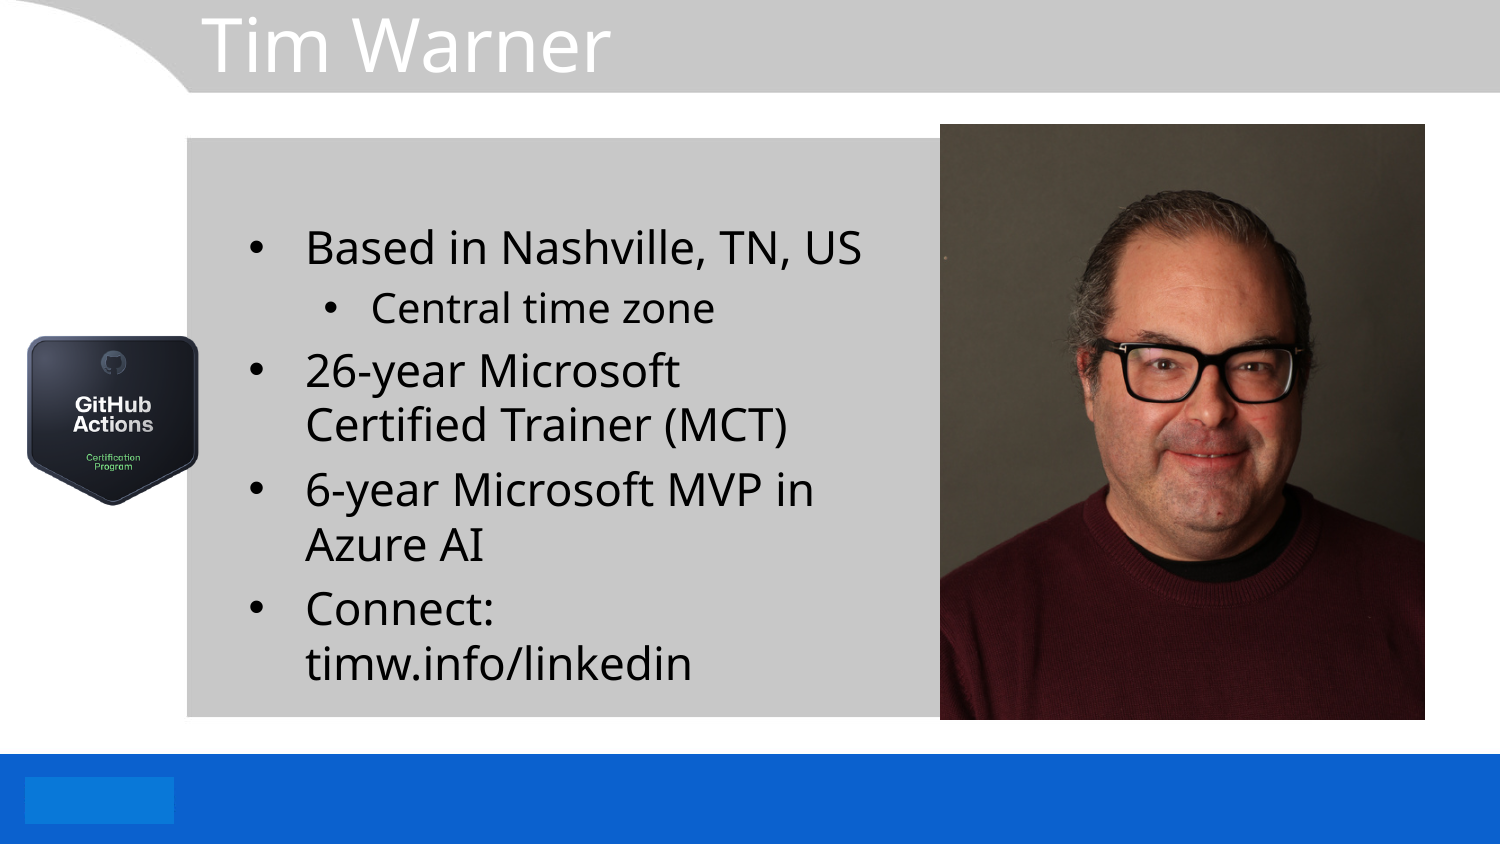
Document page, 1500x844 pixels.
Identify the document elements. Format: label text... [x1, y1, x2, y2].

list Based in Nashville, TN, US Central time zone 26-year Microsoft Certified Trainer (MCT) 6-year Microsoft MVP in Azure AI Connect: timw.info/linkedin [233, 211, 886, 720]
picture [0, 0, 1500, 844]
title Tim Warner [186, 0, 1425, 83]
